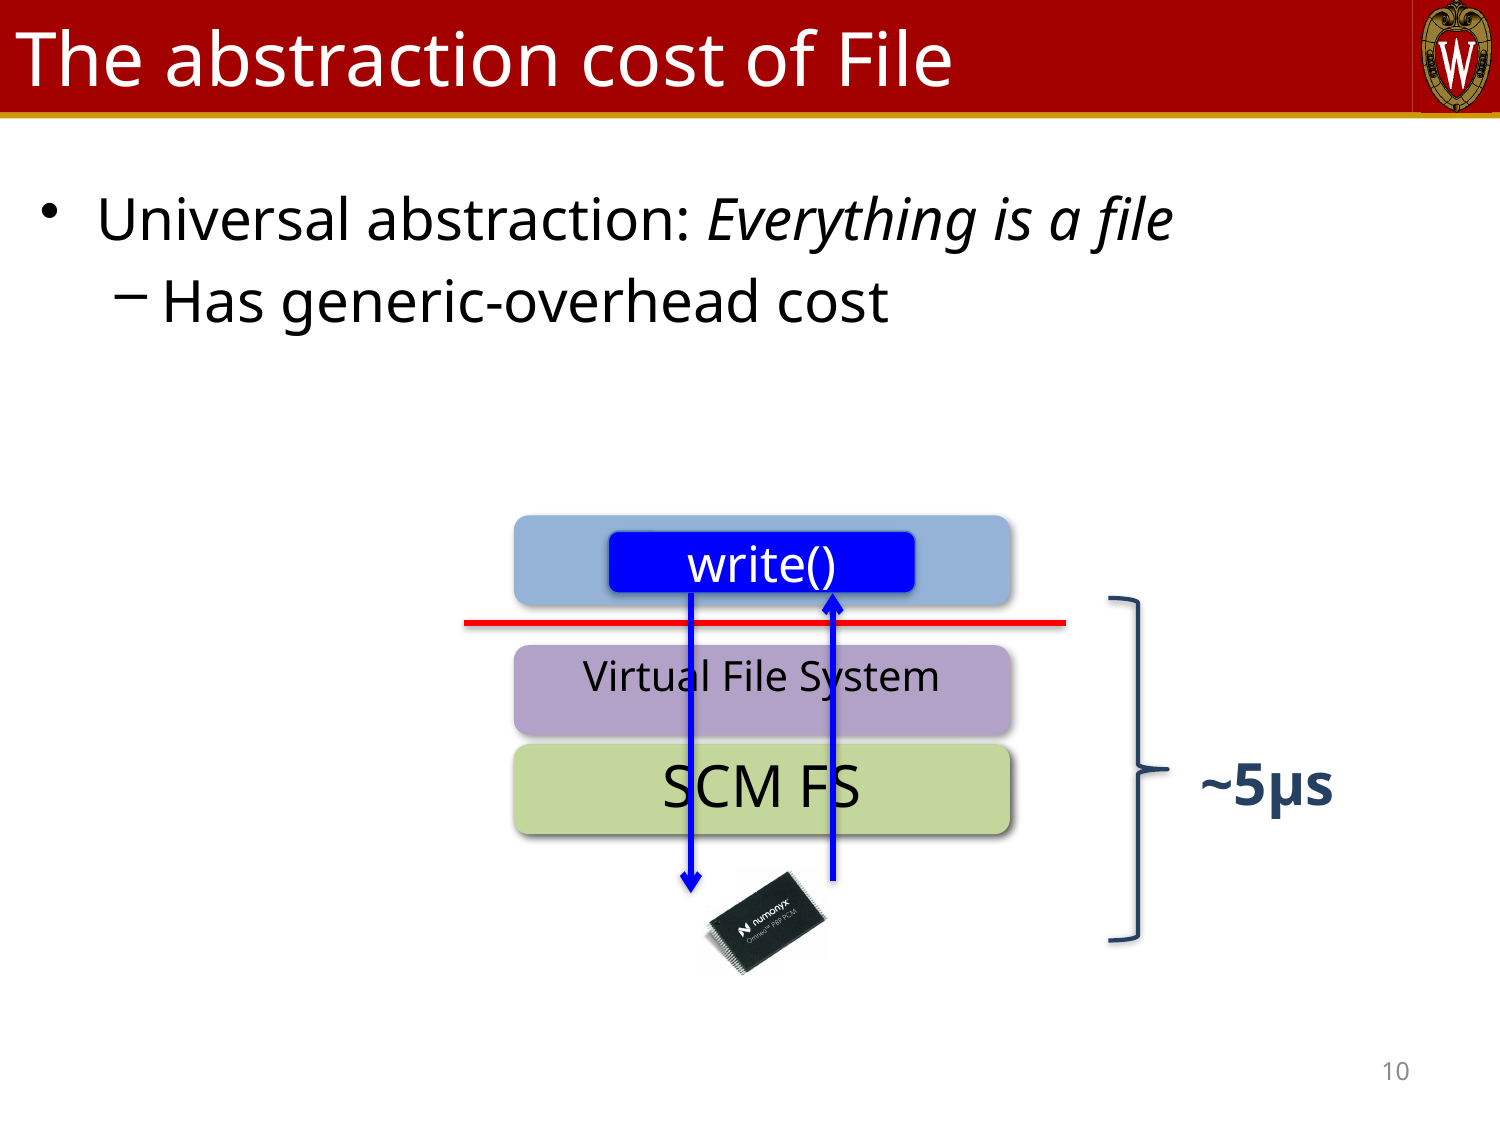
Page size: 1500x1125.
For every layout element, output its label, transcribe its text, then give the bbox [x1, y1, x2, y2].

list Universal abstraction: Everything is a file Has generic-overhead cost [24, 174, 1463, 1063]
text_box Virtual File System [699, 645, 825, 735]
text_box SCM FS [841, 744, 1010, 835]
text_box write() [607, 530, 917, 594]
text_box SCM FS [513, 744, 683, 835]
picture [1421, 0, 1492, 113]
text_box Virtual File System [841, 645, 1010, 735]
text_box SCM FS [699, 744, 825, 835]
picture [702, 867, 829, 977]
text_box Application [513, 515, 1010, 605]
text_box Virtual File System [513, 645, 683, 735]
text_box ~5μs [1185, 739, 1350, 825]
slide_number 10 [1074, 1042, 1425, 1103]
text_box [1108, 595, 1170, 943]
title The abstraction cost of File [0, 0, 1413, 113]
